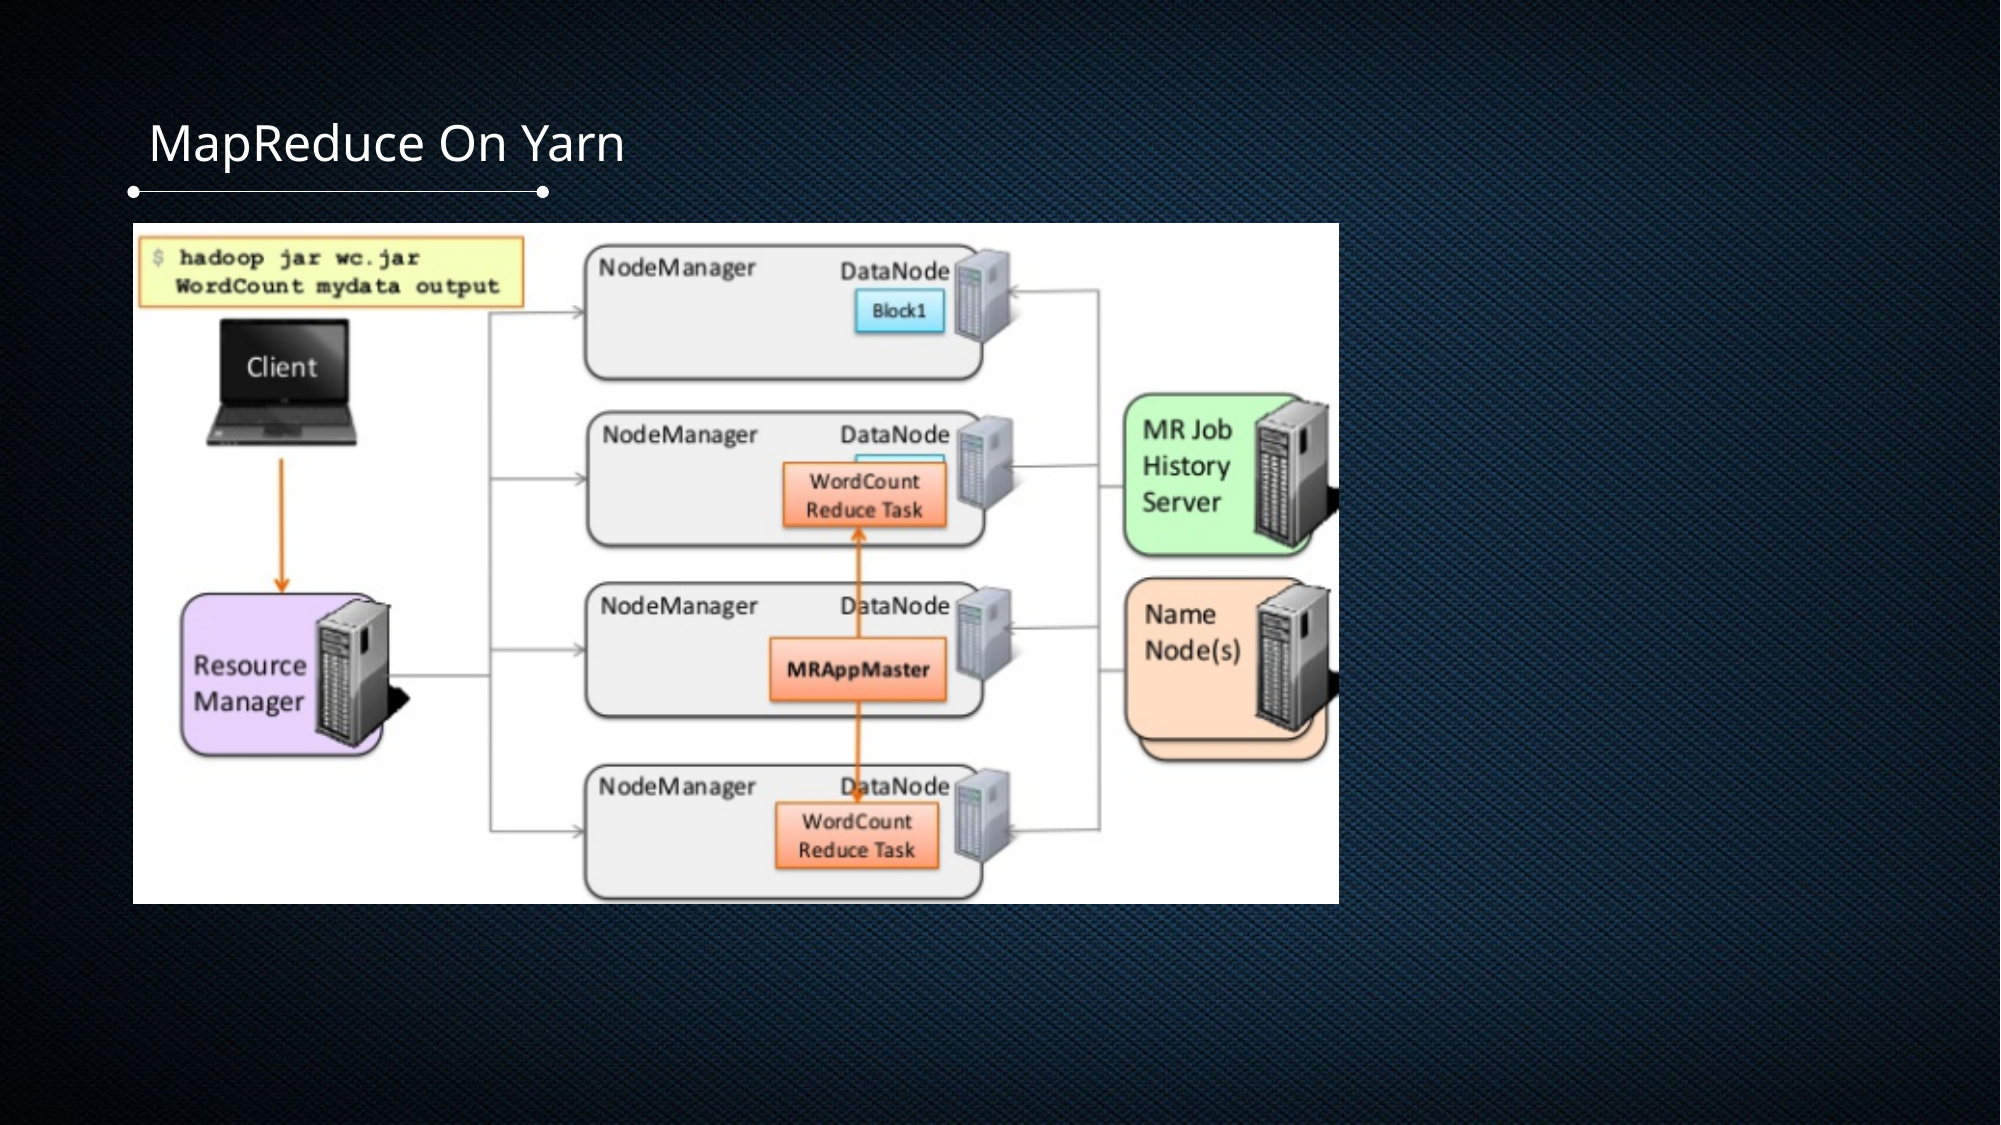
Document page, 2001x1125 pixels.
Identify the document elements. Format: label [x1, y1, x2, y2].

text_box [133, 103, 849, 192]
picture [0, 0, 2000, 1125]
